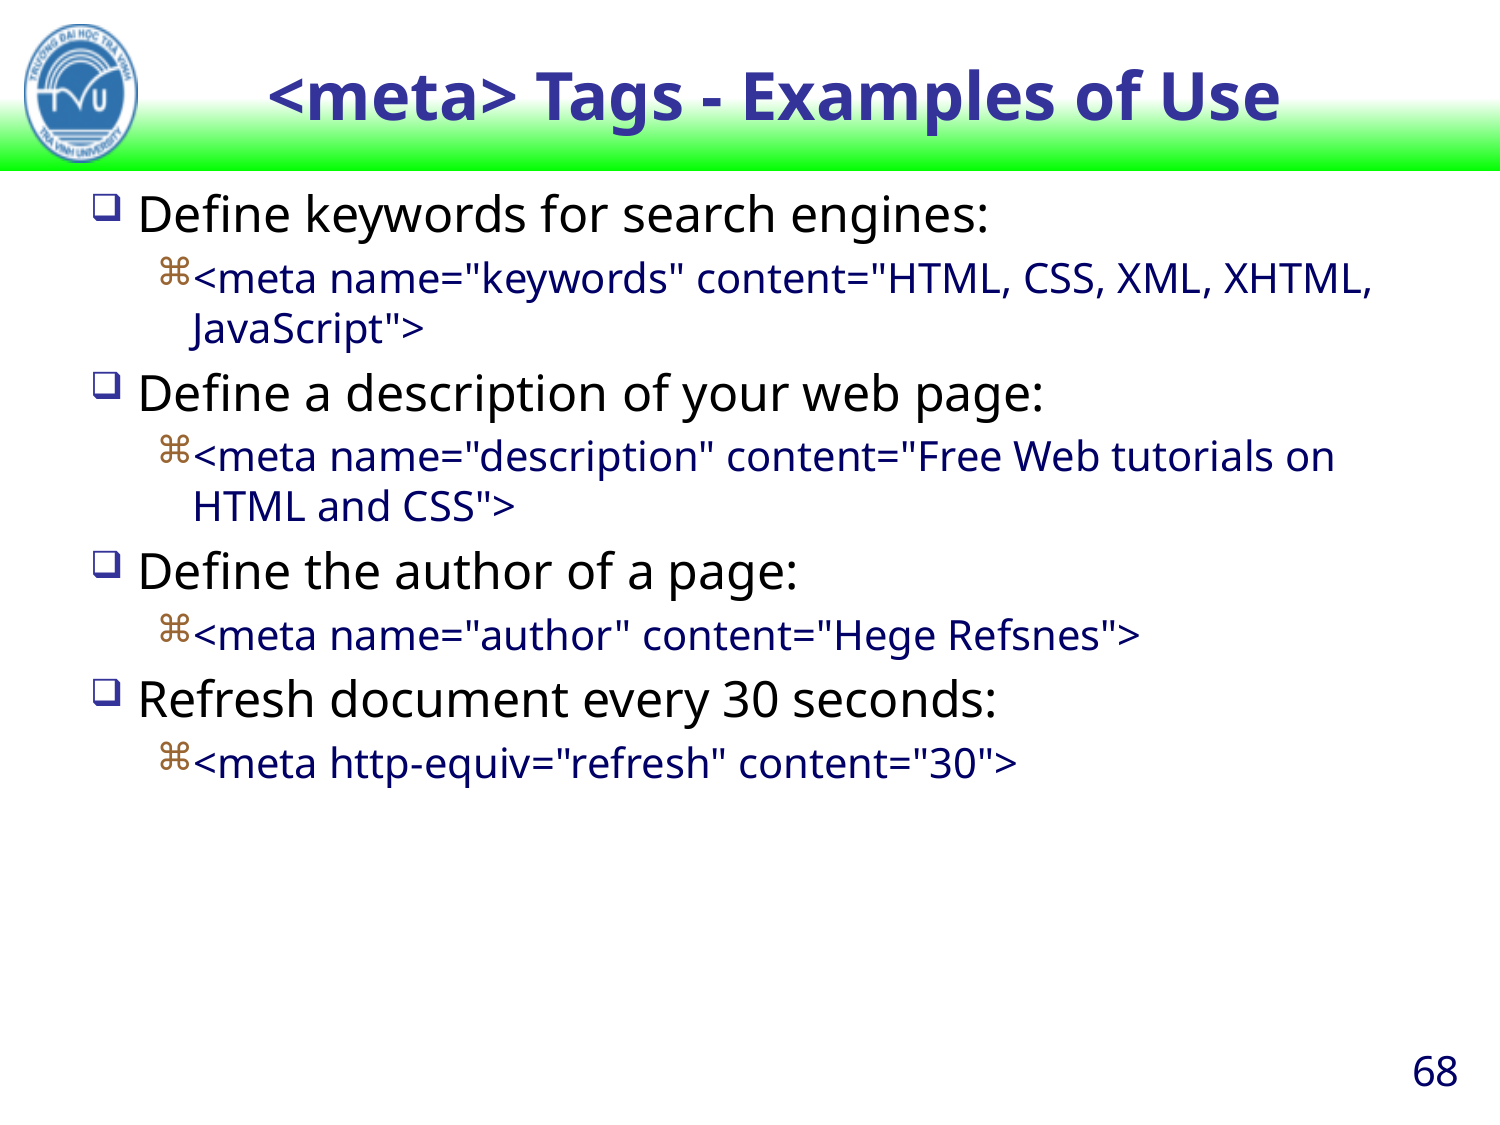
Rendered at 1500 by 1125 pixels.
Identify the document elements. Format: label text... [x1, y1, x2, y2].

slide_number 68 [1312, 1037, 1476, 1101]
list Define keywords for search engines: <meta name="keywords" content="HTML, CSS, XML, XHTML, JavaScript"> Define a description of your web page: <meta name="description" content="Free Web tutorials on HTML and CSS"> Define the author of a page: <meta name="author" content="Hege Refsnes"> Refresh document every 30 seconds: <meta http-equiv="refresh" content="30"> [74, 174, 1476, 1051]
picture [24, 24, 74, 163]
title <meta> Tags - Examples of Use [74, 24, 1476, 163]
